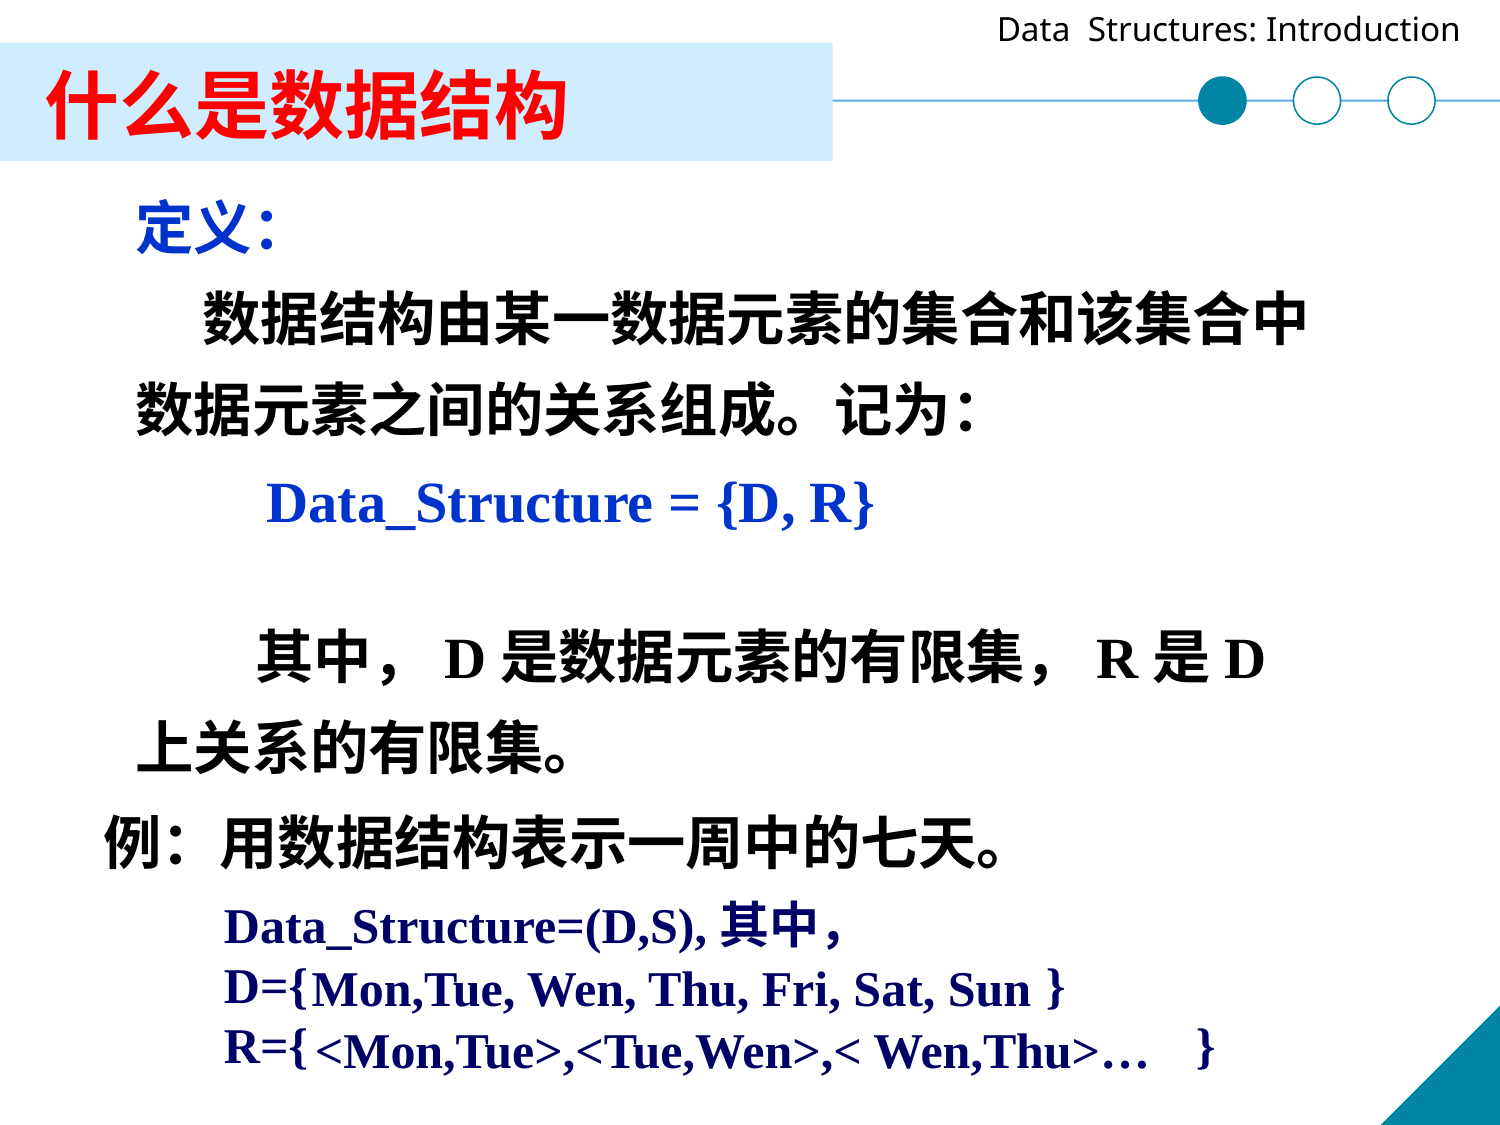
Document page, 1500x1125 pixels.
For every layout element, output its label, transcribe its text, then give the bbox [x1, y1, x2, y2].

text_box 定义： 数据结构由某一数据元素的集合和该集合中数据元素之间的关系组成。记为： Data_Structure = {D, R} 其中，D是数据元素的有限集，R是D上关系的有限集。 [117, 160, 1344, 791]
text_box [1387, 77, 1436, 125]
text_box [1198, 77, 1247, 125]
text_box <Mon,Tue>,<Tue,Wen>,< Wen,Thu>… [299, 1010, 1425, 1086]
text_box 例：用数据结构表示一周中的七天。 [88, 798, 1451, 884]
text_box Data_Structure=(D,S),其中， D={ } R={ } [209, 886, 1272, 1125]
text_box Mon,Tue, Wen, Thu, Fri, Sat, Sun [296, 948, 1399, 1024]
title 什么是数据结构 [29, 31, 857, 156]
text_box [1293, 77, 1341, 125]
